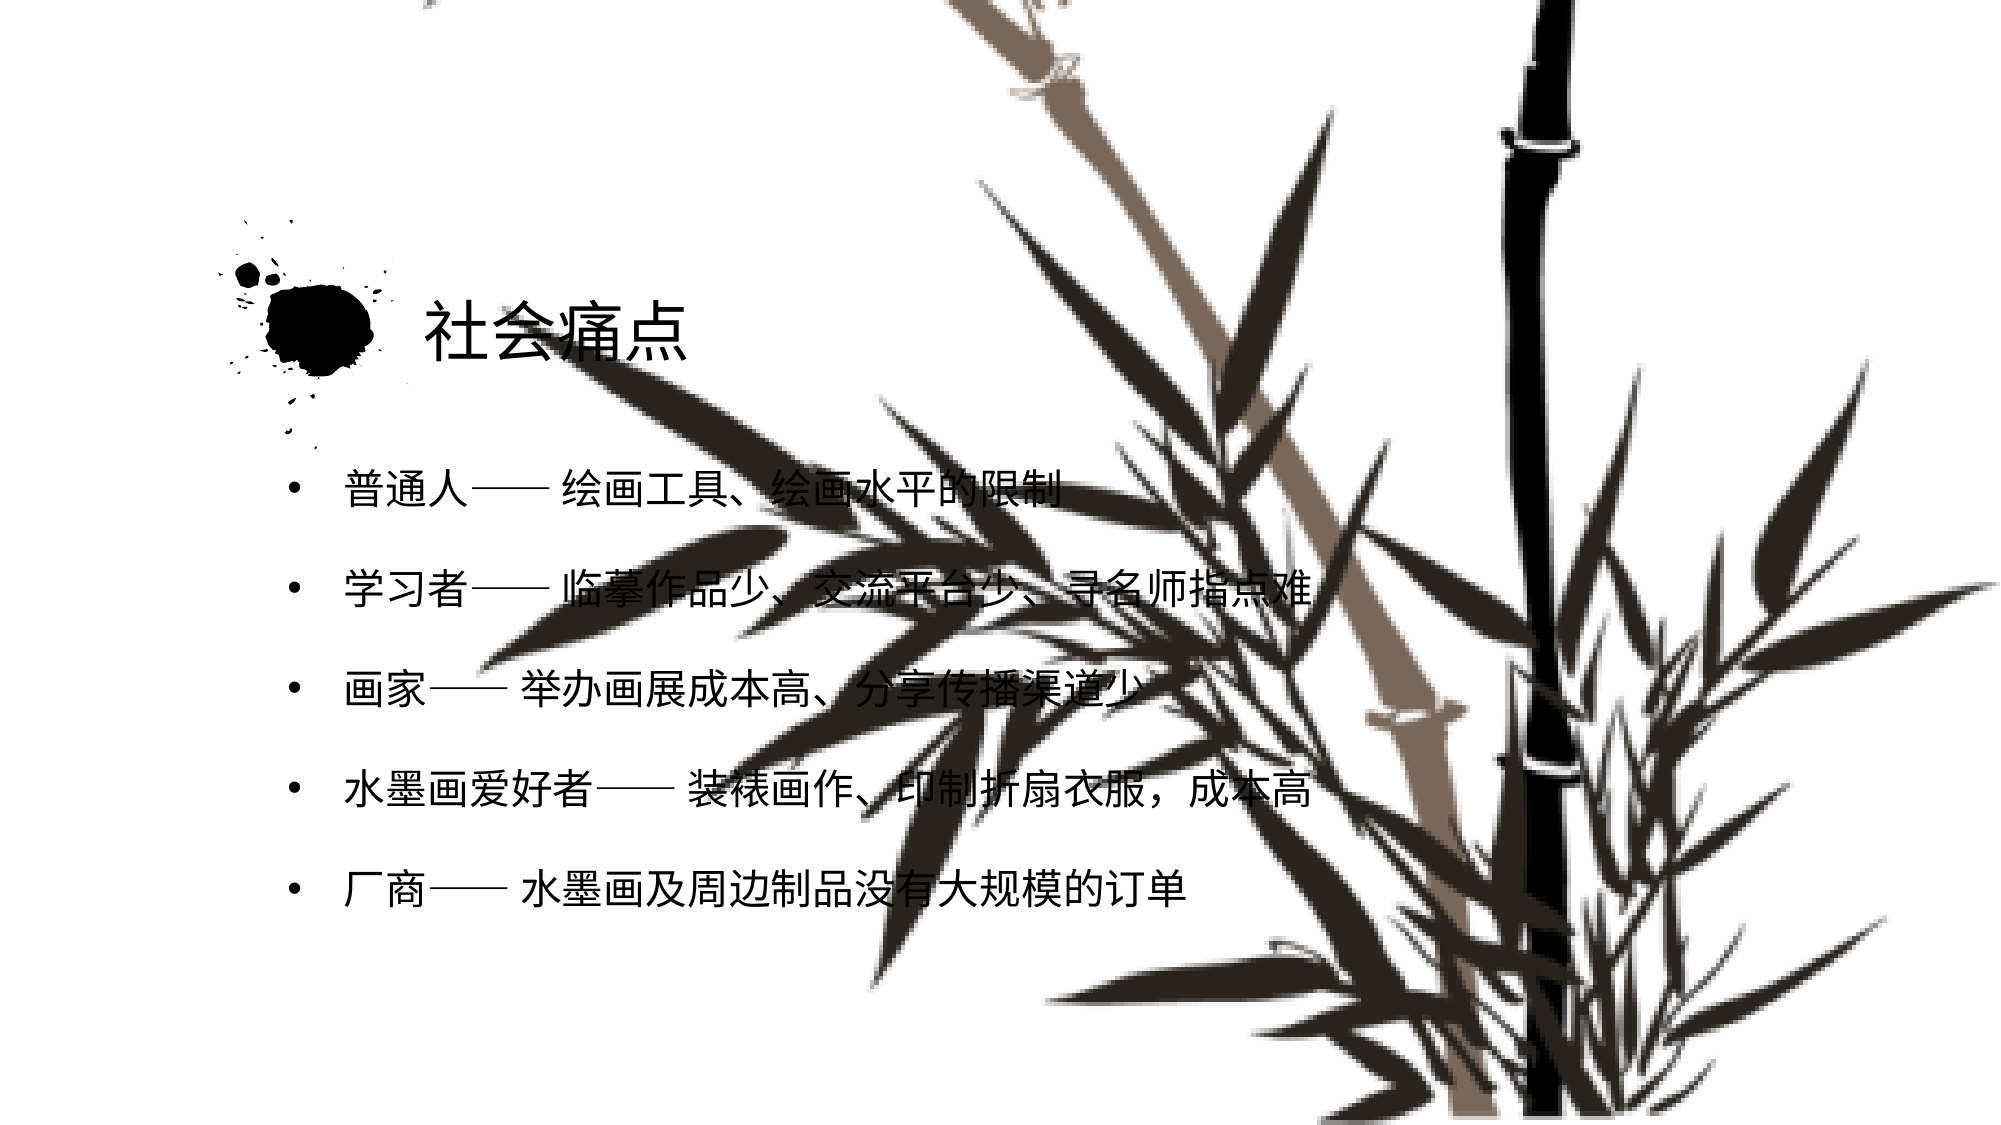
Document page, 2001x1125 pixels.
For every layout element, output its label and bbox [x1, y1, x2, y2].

picture [200, 0, 2000, 1125]
